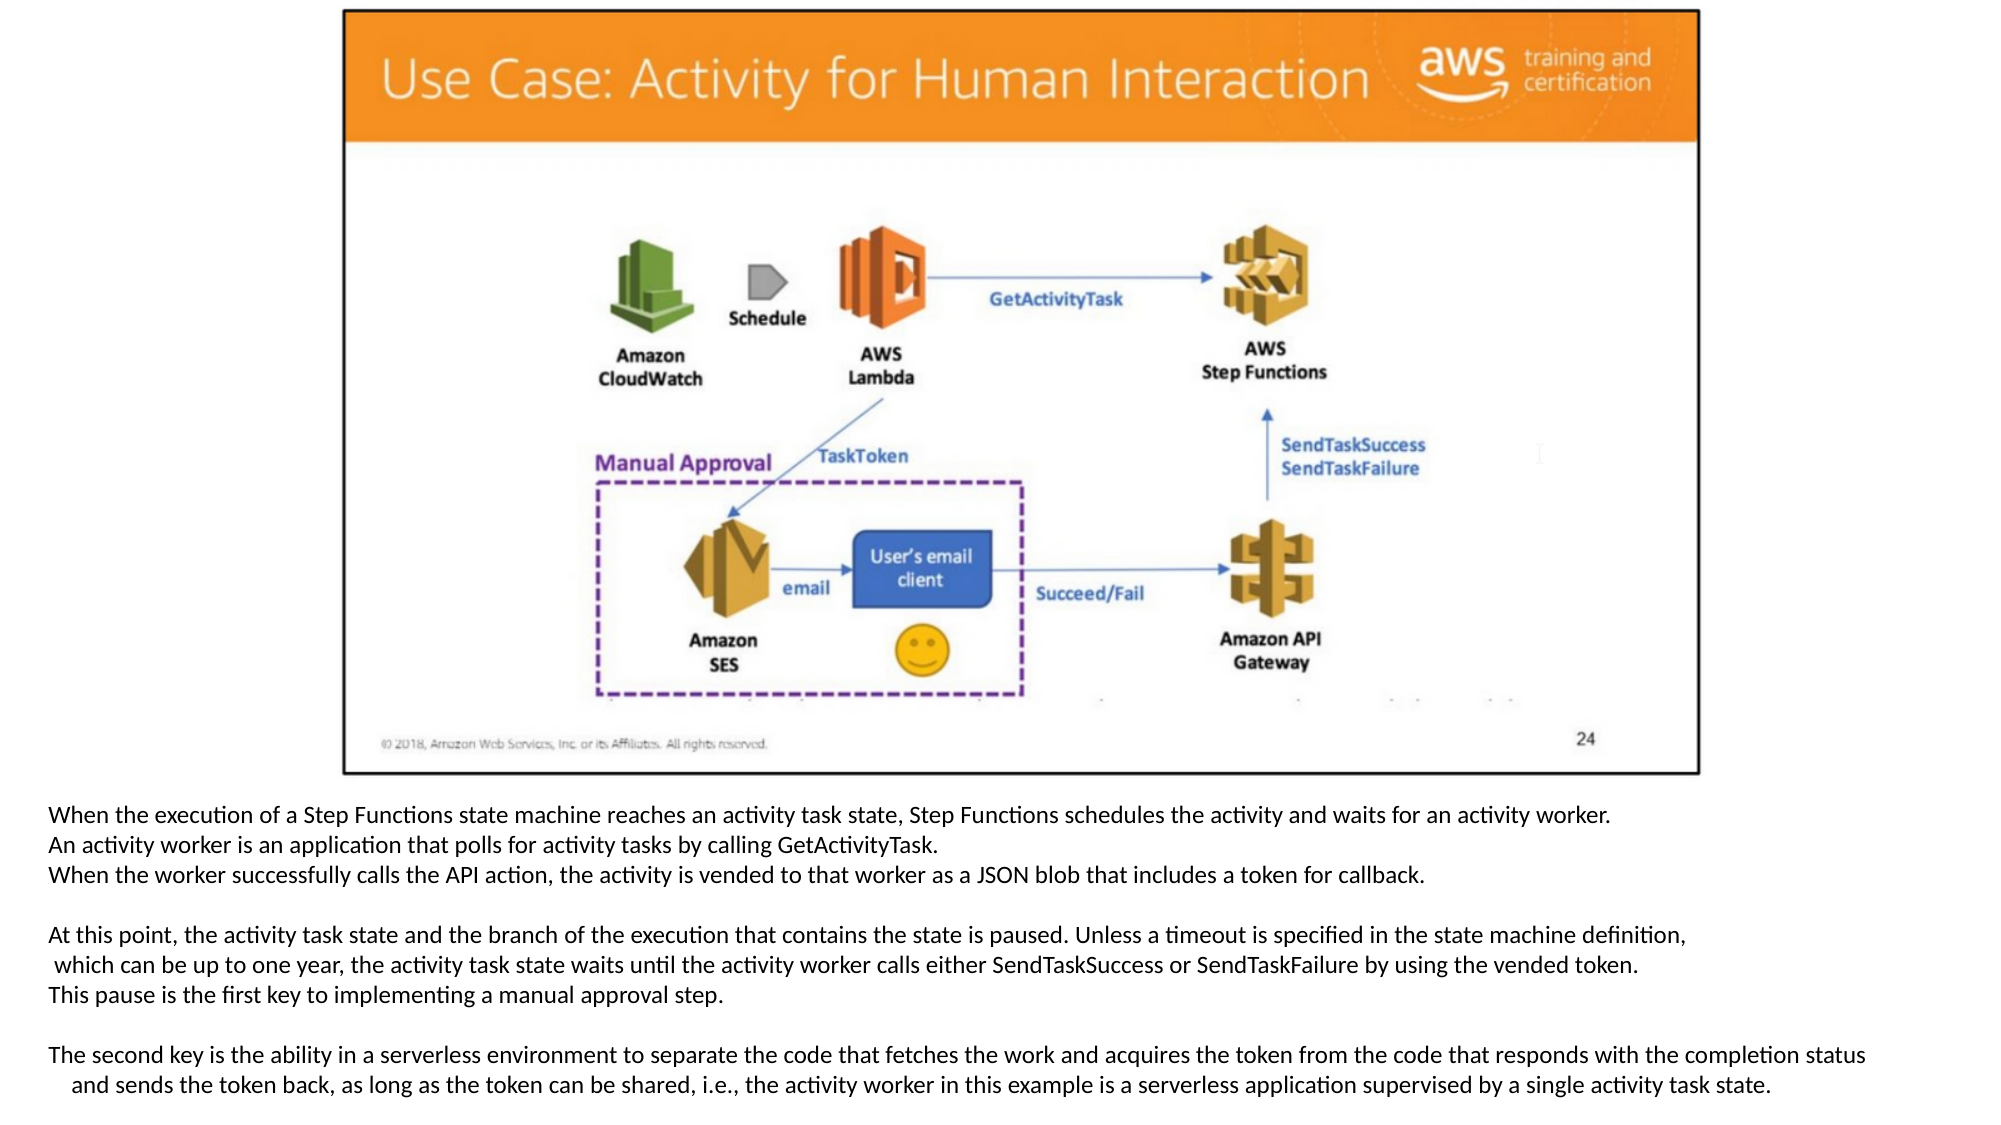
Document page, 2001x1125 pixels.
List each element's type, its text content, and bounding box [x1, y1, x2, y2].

text_box When the execution of a Step Functions state machine reaches an activity task state, Step Functions schedules the activity and waits for an activity worker. An activity worker is an application that polls for activity tasks by calling GetActivityTask. When the worker successfully calls the API action, the activity is vended to that worker as a JSON blob that includes a token for callback. At this point, the activity task state and the branch of the execution that contains the state is paused. Unless a timeout is specified in the state machine definition, which can be up to one year, the activity task state waits until the activity worker calls either SendTaskSuccess or SendTaskFailure by using the vended token. This pause is the first key to implementing a manual approval step. The second key is the ability in a serverless environment to separate the code that fetches the work and acquires the token from the code that responds with the completion status and sends the token back, as long as the token can be shared, i.e., the activity worker in this example is a serverless application supervised by a single activity task state. For more information, see https://aws.amazon.com/blogs/compute/implementing-serverless-manual-approval-steps-in-aws-step-functions-and-amazon-api-gateway/. [33, 791, 1886, 1125]
picture [325, 0, 1718, 792]
